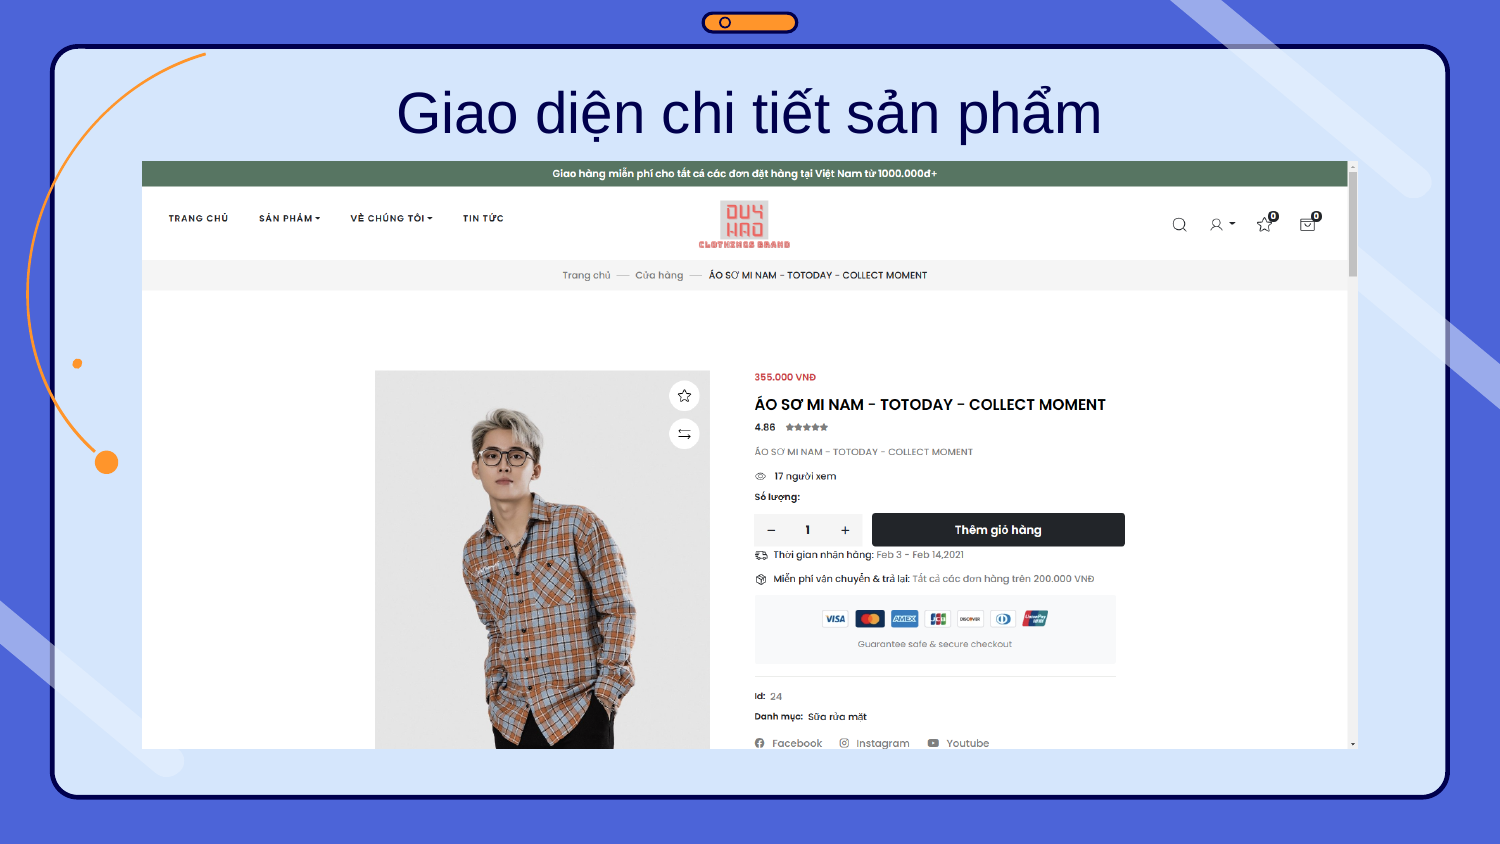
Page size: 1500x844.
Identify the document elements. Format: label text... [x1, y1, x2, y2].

title Giao diện chi tiết sản phẩm [118, 60, 1382, 151]
picture [142, 161, 1358, 749]
